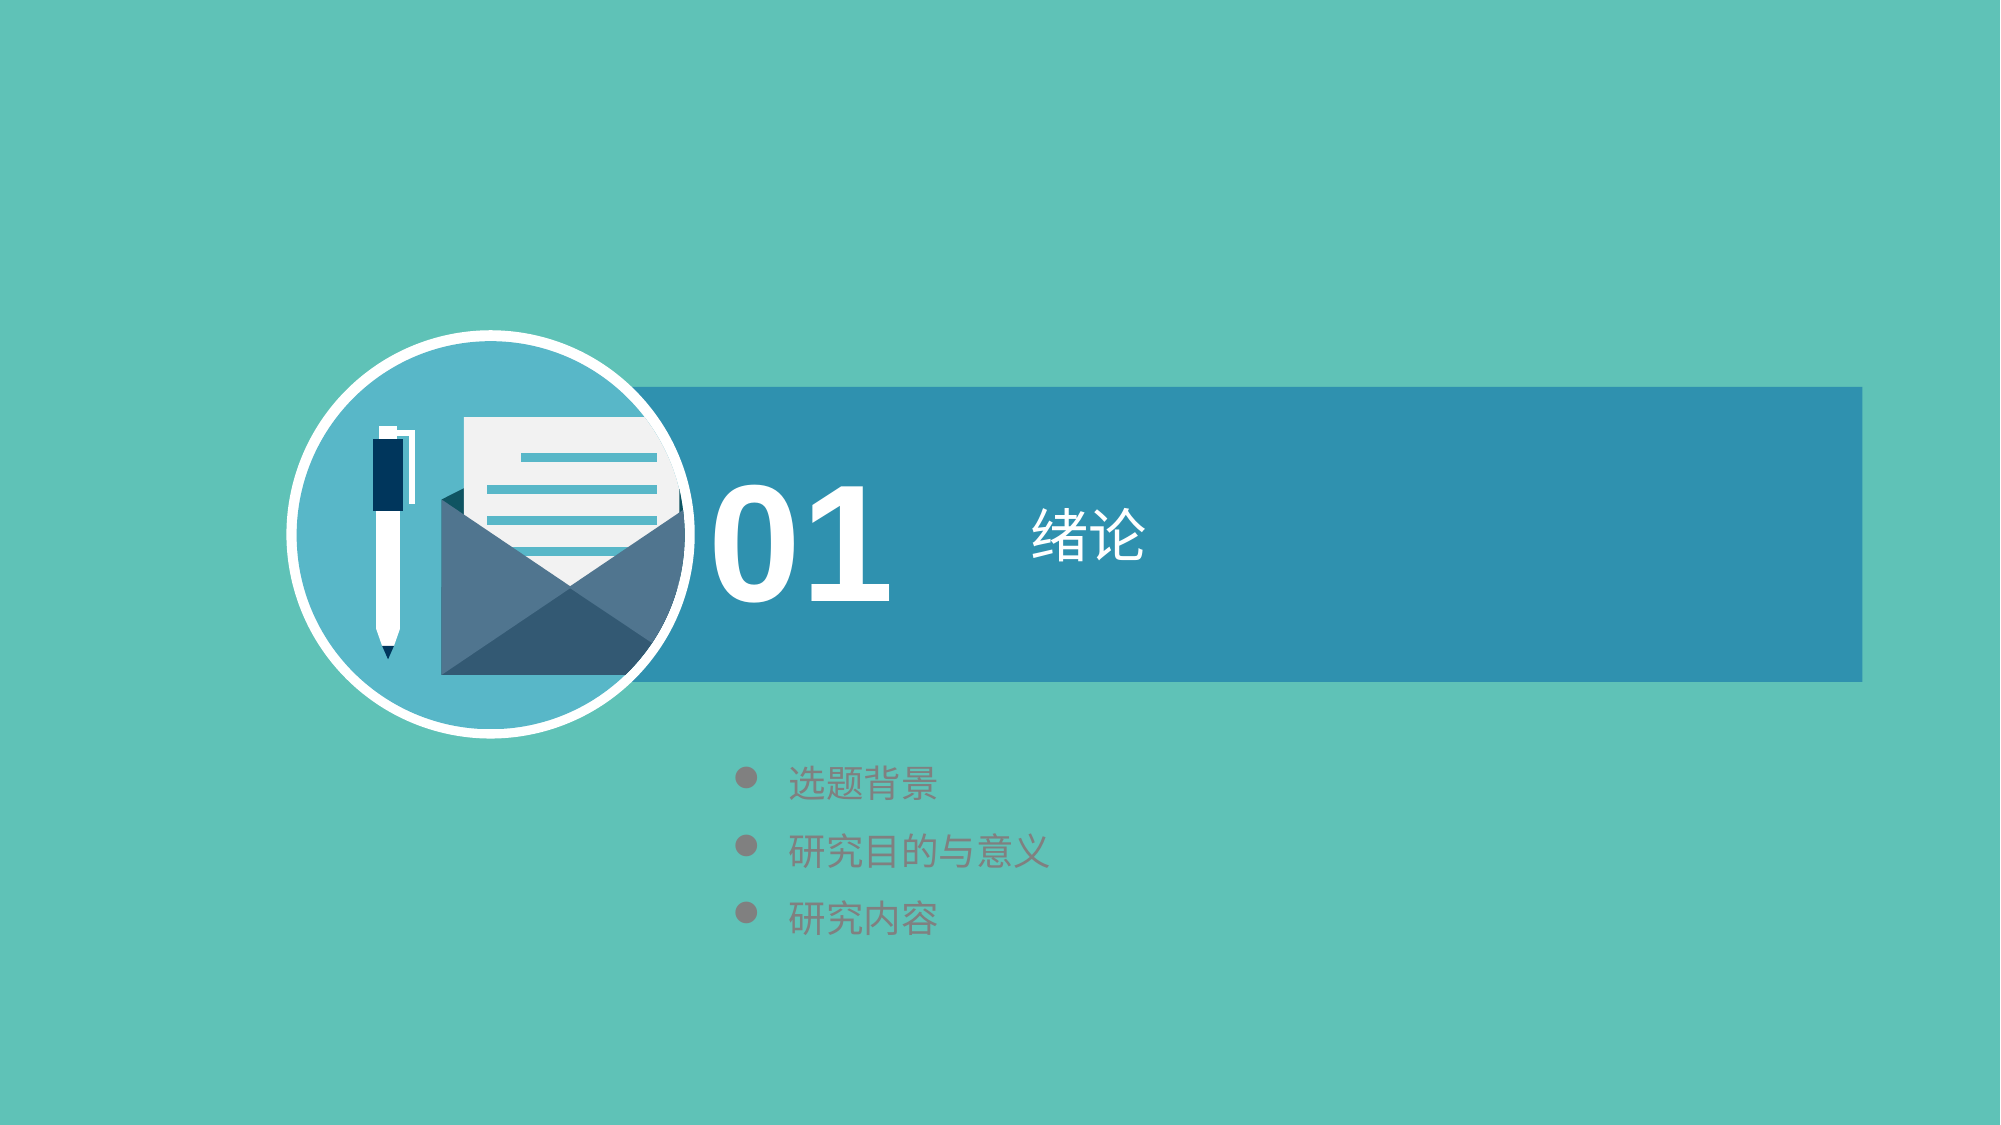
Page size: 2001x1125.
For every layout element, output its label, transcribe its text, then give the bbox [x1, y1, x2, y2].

text_box 01 [693, 427, 911, 642]
text_box 绪论 [1015, 491, 1162, 577]
text_box 选题背景 研究目的与意义 研究内容 [717, 730, 1385, 1016]
